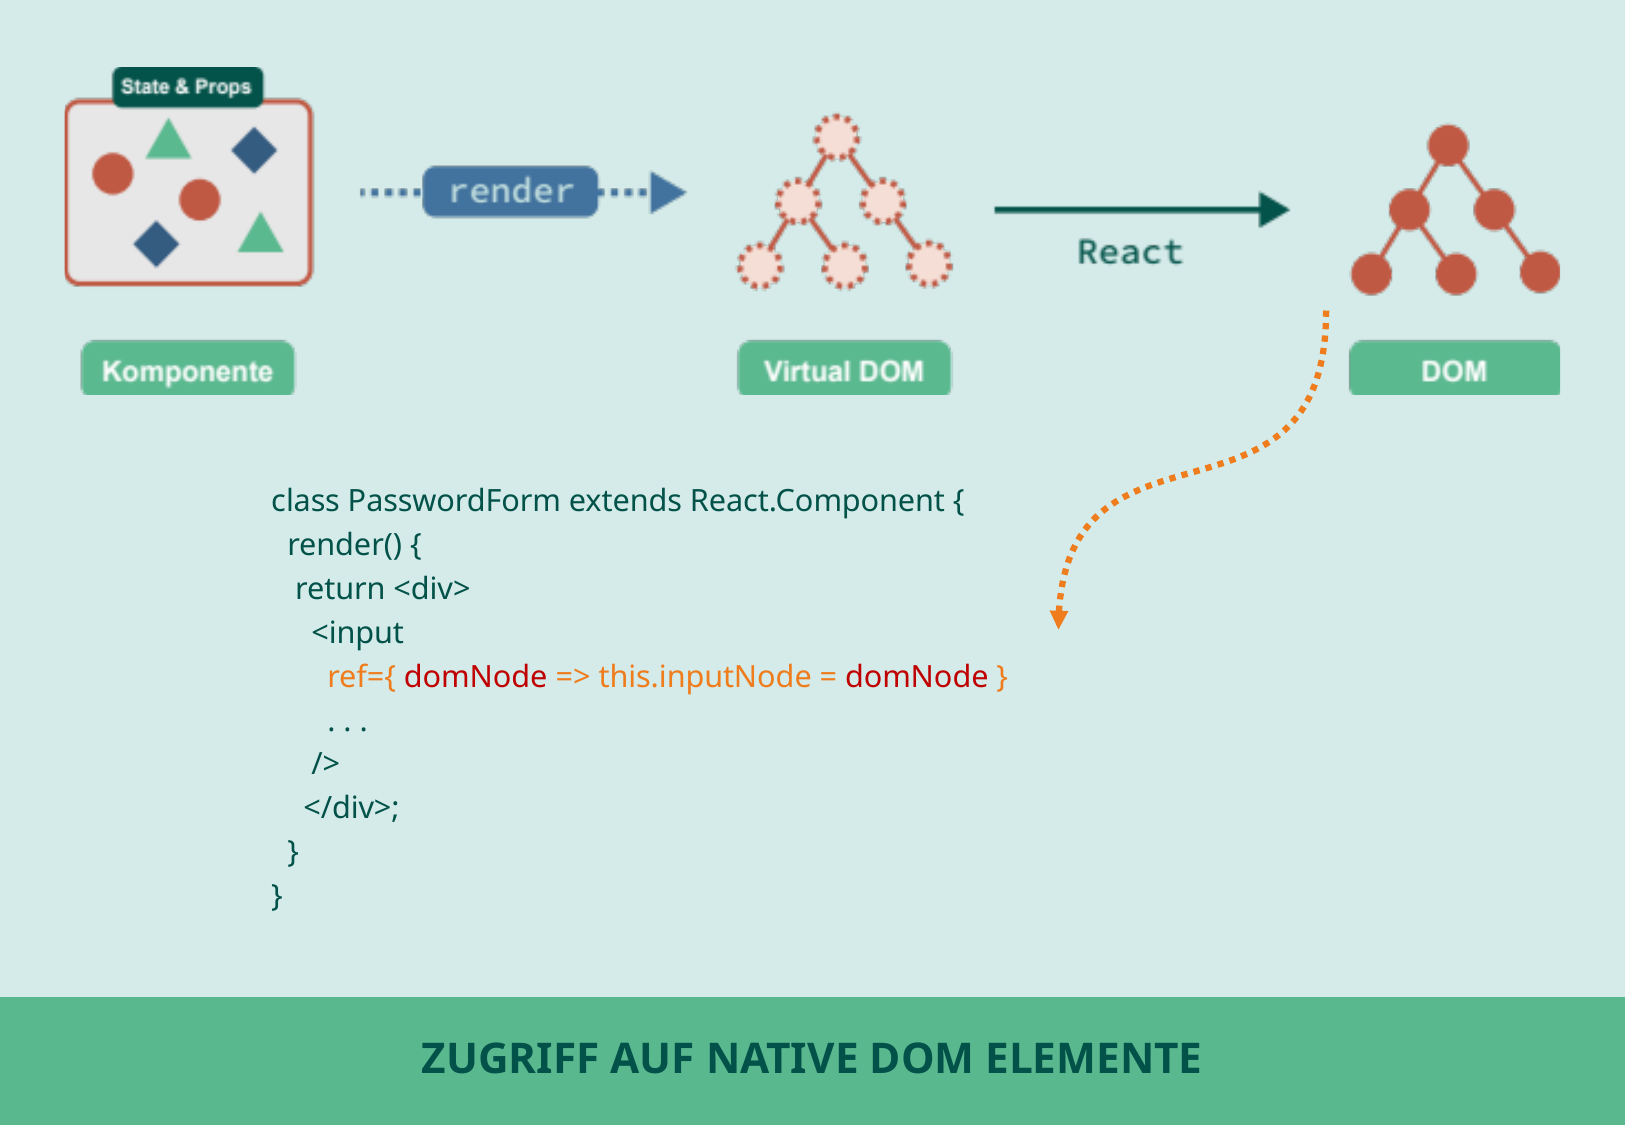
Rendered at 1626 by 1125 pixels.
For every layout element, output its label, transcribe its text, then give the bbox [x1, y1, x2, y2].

text_box class PasswordForm extends React.Component { render() { return <div> <input ref={ domNode => this.inputNode = domNode } . . . /> </div>; } } [271, 473, 1354, 913]
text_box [1032, 336, 1352, 604]
title Zugriff auf native DOM Elemente [0, 995, 1625, 1125]
picture [64, 67, 1561, 395]
